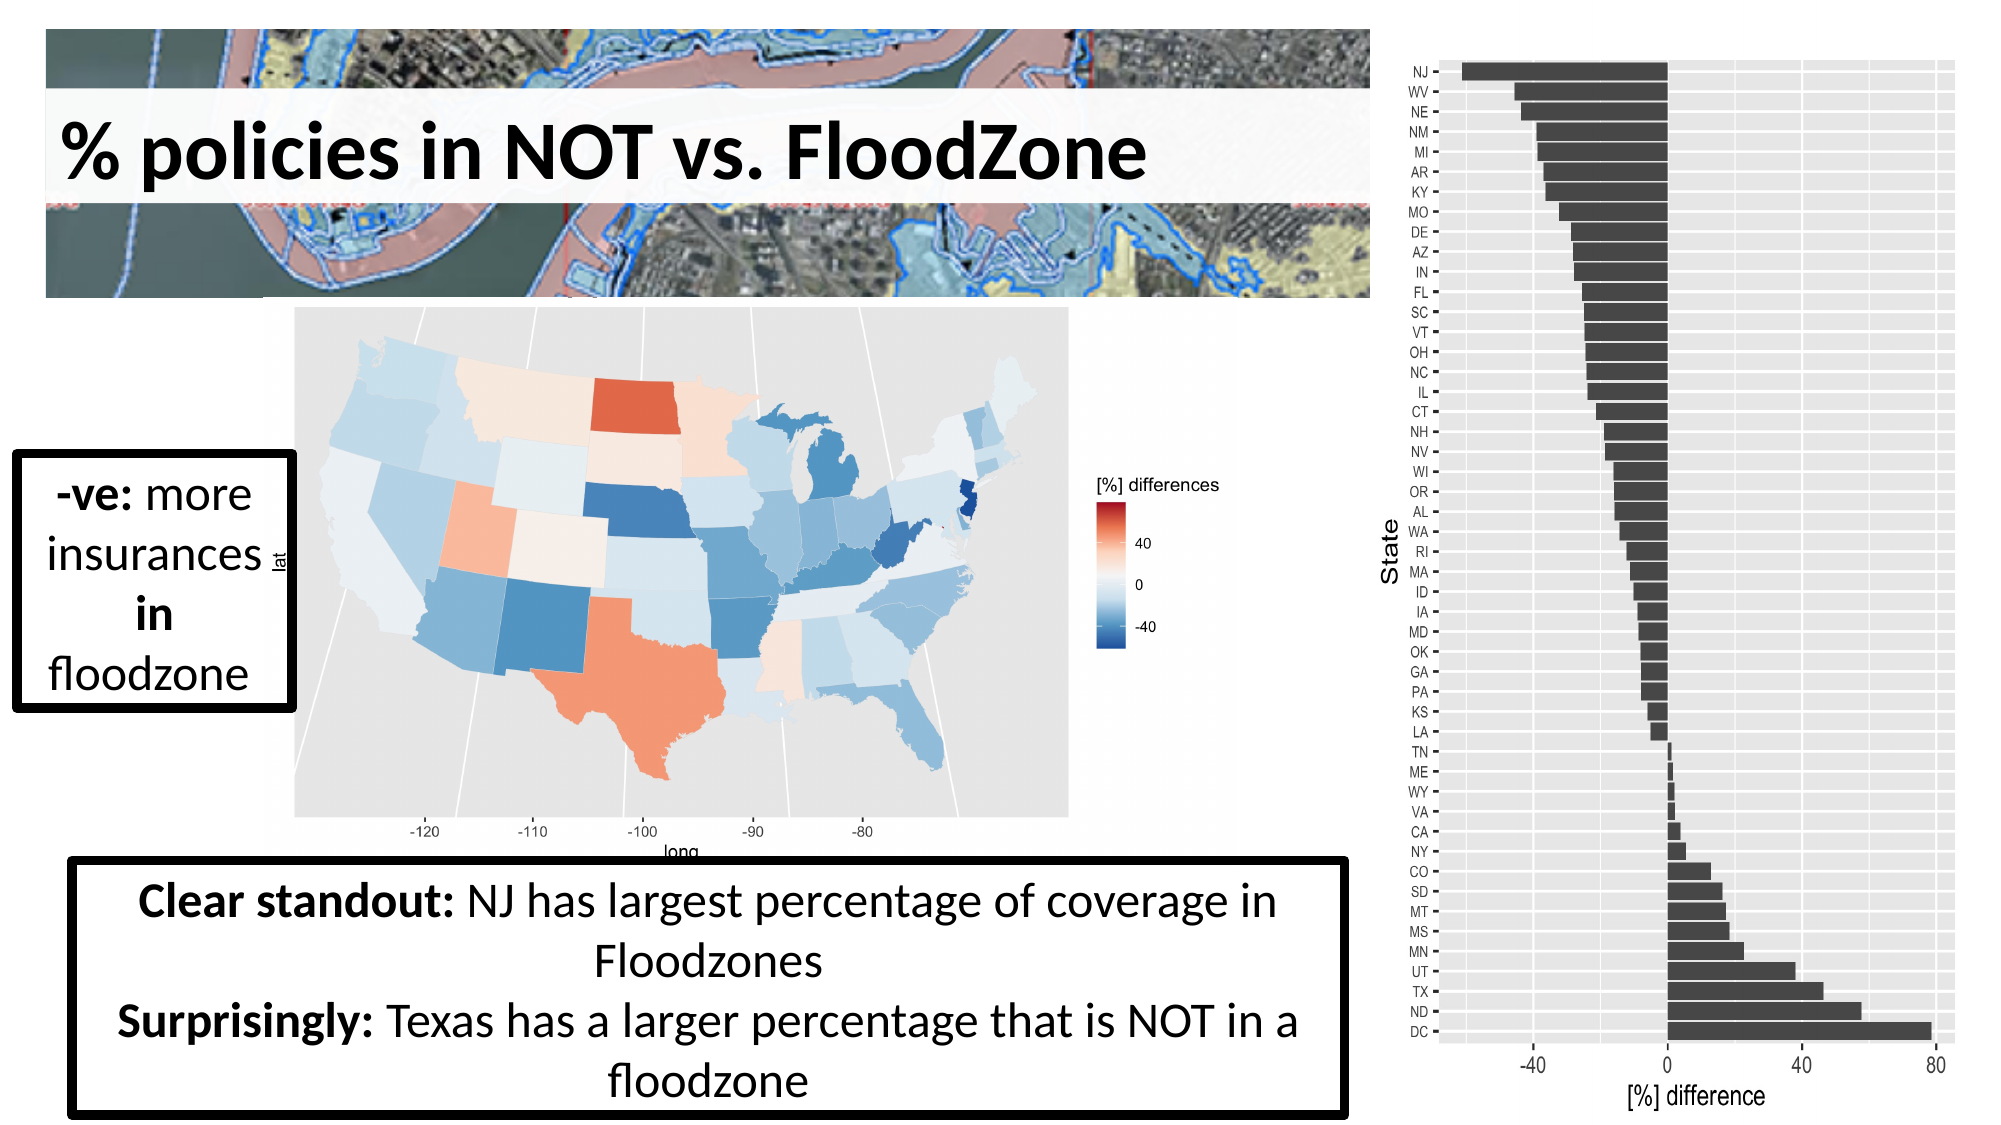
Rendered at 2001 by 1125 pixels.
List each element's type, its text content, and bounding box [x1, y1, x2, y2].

picture [45, 0, 1966, 1125]
text_box -ve: more insurances in floodzone [16, 453, 262, 709]
text_box Clear standout: NJ has largest percentage of coverage in Floodzones Surprisingly: Texas has a larger percentage that is NOT in a floodzone [72, 860, 1345, 1116]
